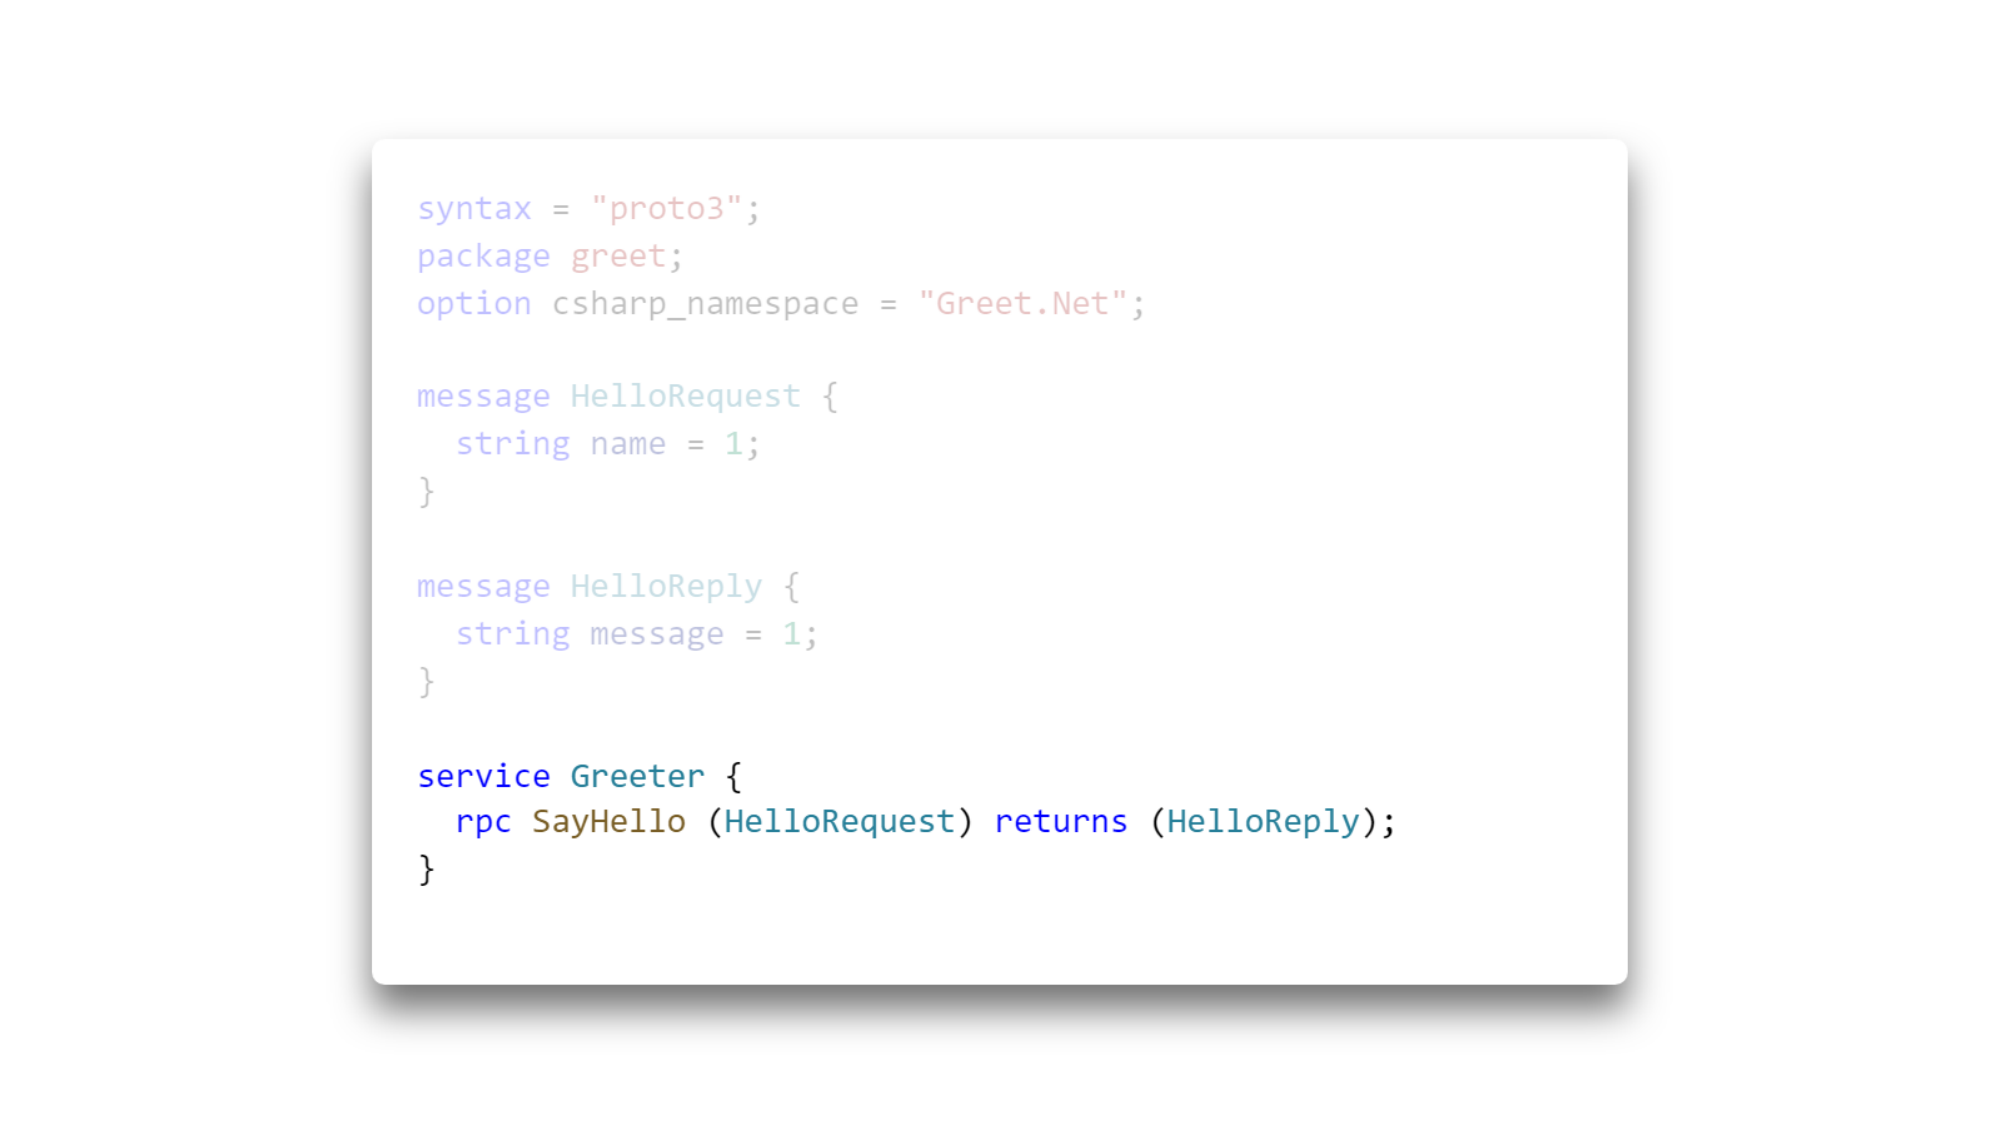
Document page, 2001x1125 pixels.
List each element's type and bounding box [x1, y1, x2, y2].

picture [257, 0, 1743, 1125]
